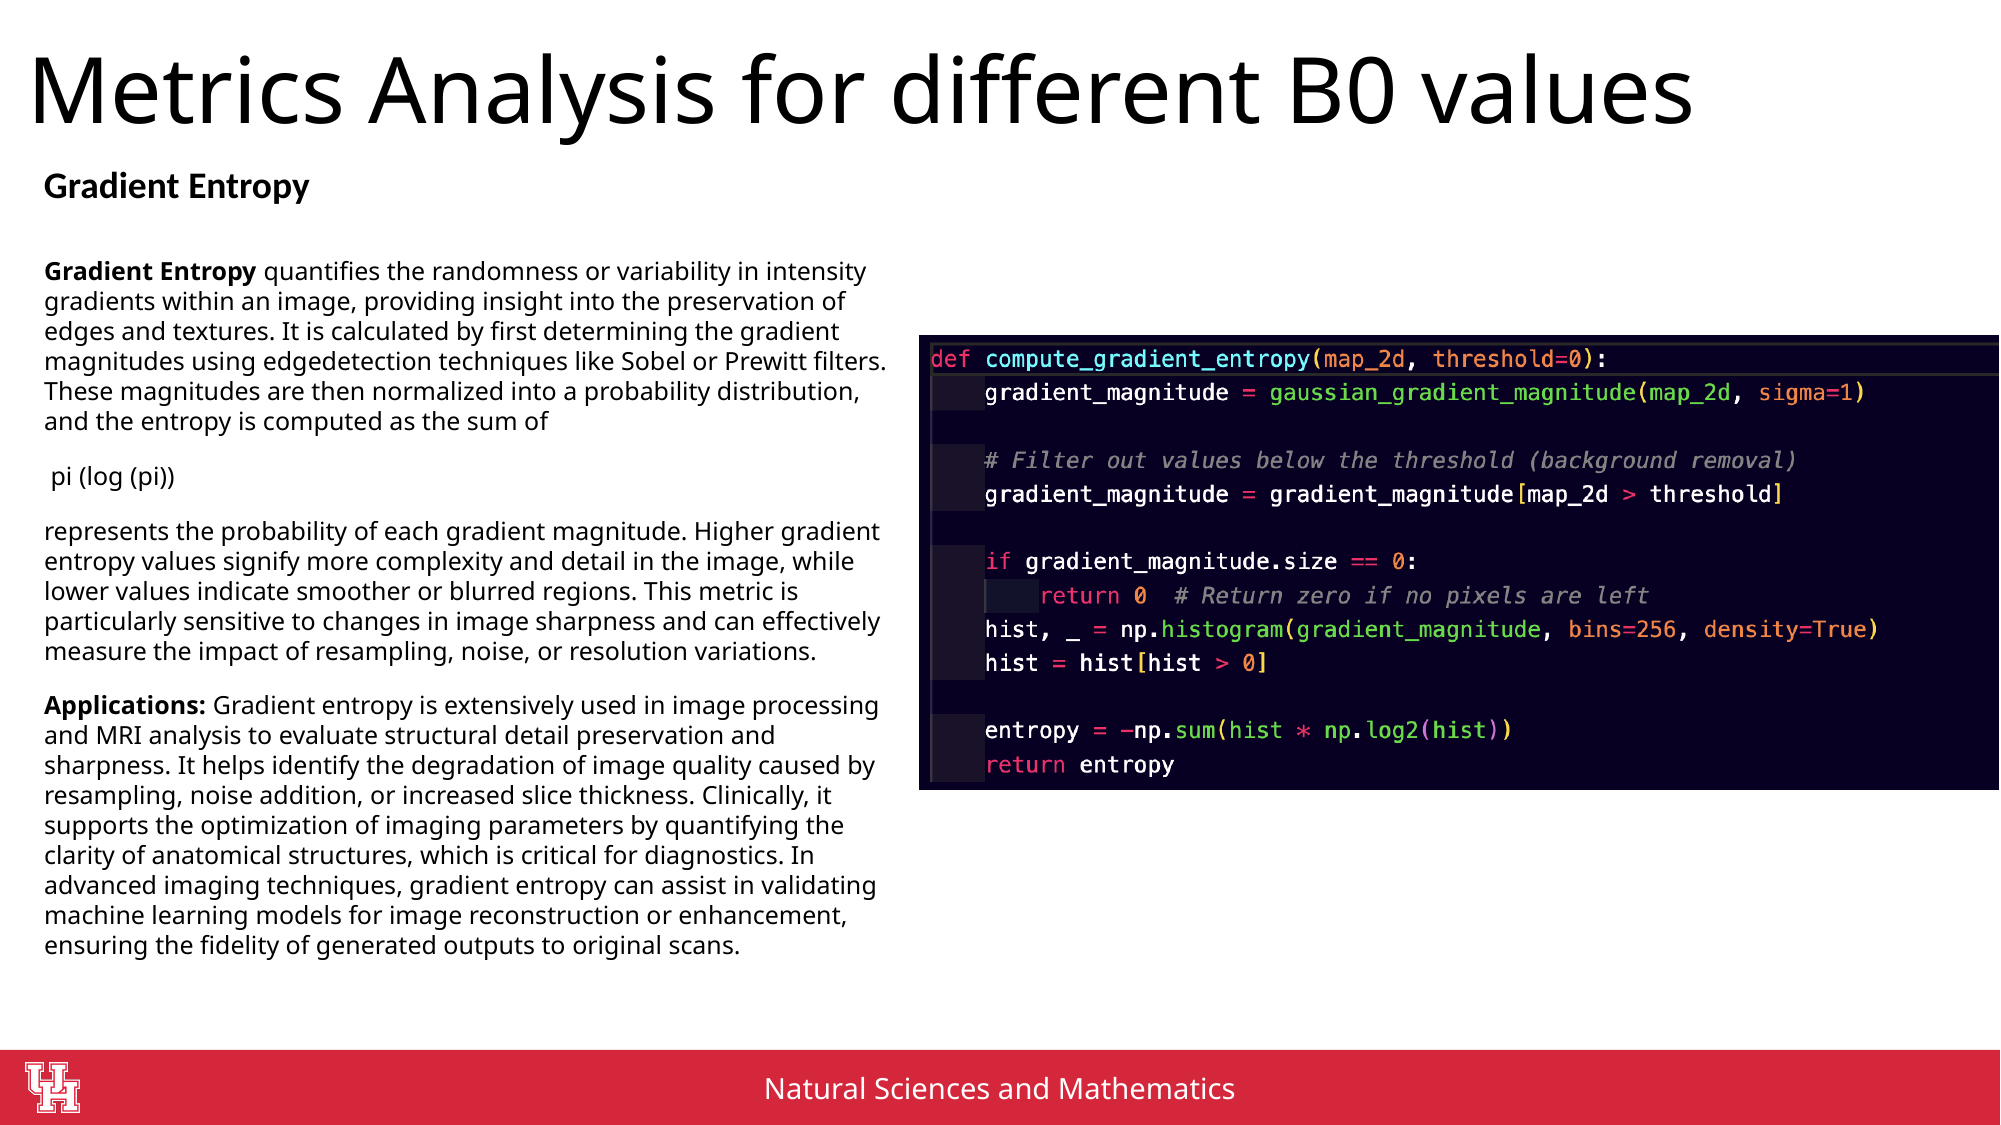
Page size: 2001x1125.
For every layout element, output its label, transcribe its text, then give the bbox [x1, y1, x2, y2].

picture [919, 334, 1999, 791]
title Metrics Analysis for different B0 values [19, 0, 1746, 204]
text_box Gradient Entropy [36, 153, 318, 213]
list Gradient Entropy quantifies the randomness or variability in intensity gradients within an image, providing insight into the preservation of edges and textures. It is calculated by first determining the gradient magnitudes using edgedetection techniques like Sobel or Prewitt filters. These magnitudes are then normalized into a probability distribution, and the entropy is computed as the sum of pi (log (pi)) represents the probability of each gradient magnitude. Higher gradient entropy values signify more complexity and detail in the image, while lower values indicate smoother or blurred regions. This metric is particularly sensitive to changes in image sharpness and can effectively measure the impact of resampling, noise, or resolution variations. Applications: Gradient entropy is extensively used in image processing and MRI analysis to evaluate structural detail preservation and sharpness. It helps identify the degradation of image quality caused by resampling, noise addition, or increased slice thickness. Clinically, it supports the optimization of imaging parameters by quantifying the clarity of anatomical structures, which is critical for diagnostics. In advanced imaging techniques, gradient entropy can assist in validating machine learning models for image reconstruction or enhancement, ensuring the fidelity of generated outputs to original scans. [36, 247, 904, 963]
picture [25, 1062, 80, 1113]
